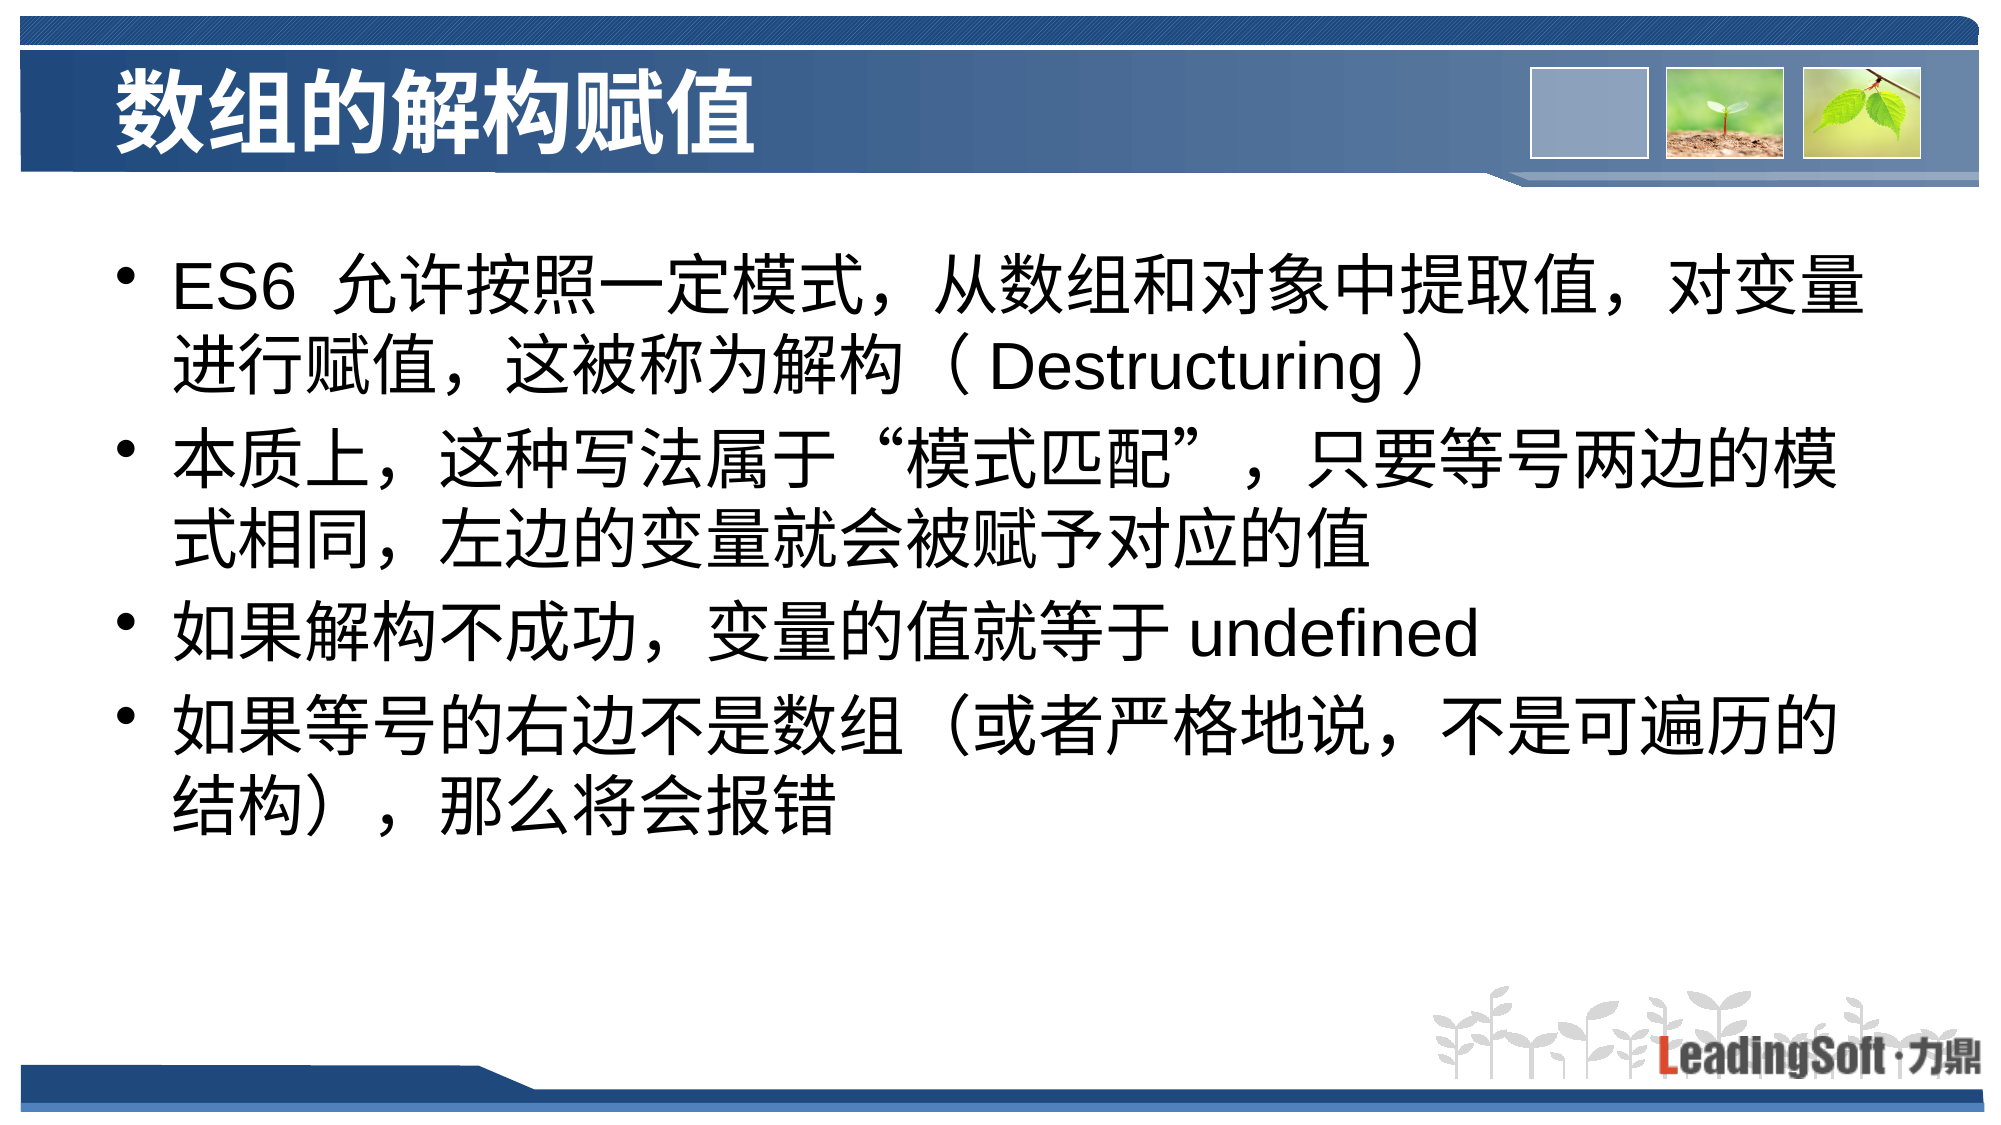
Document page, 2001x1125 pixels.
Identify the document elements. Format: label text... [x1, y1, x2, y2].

list ES6 允许按照一定模式，从数组和对象中提取值，对变量进行赋值，这被称为解构（Destructuring） 本质上，这种写法属于“模式匹配”，只要等号两边的模式相同，左边的变量就会被赋予对应的值 如果解构不成功，变量的值就等于undefined 如果等号的右边不是数组（或者严格地说，不是可遍历的结构），那么将会报错 [99, 235, 1900, 1013]
picture [1804, 69, 1920, 157]
title 数组的解构赋值 [99, 39, 1517, 182]
picture [1667, 69, 1783, 157]
picture [1659, 1036, 1983, 1079]
